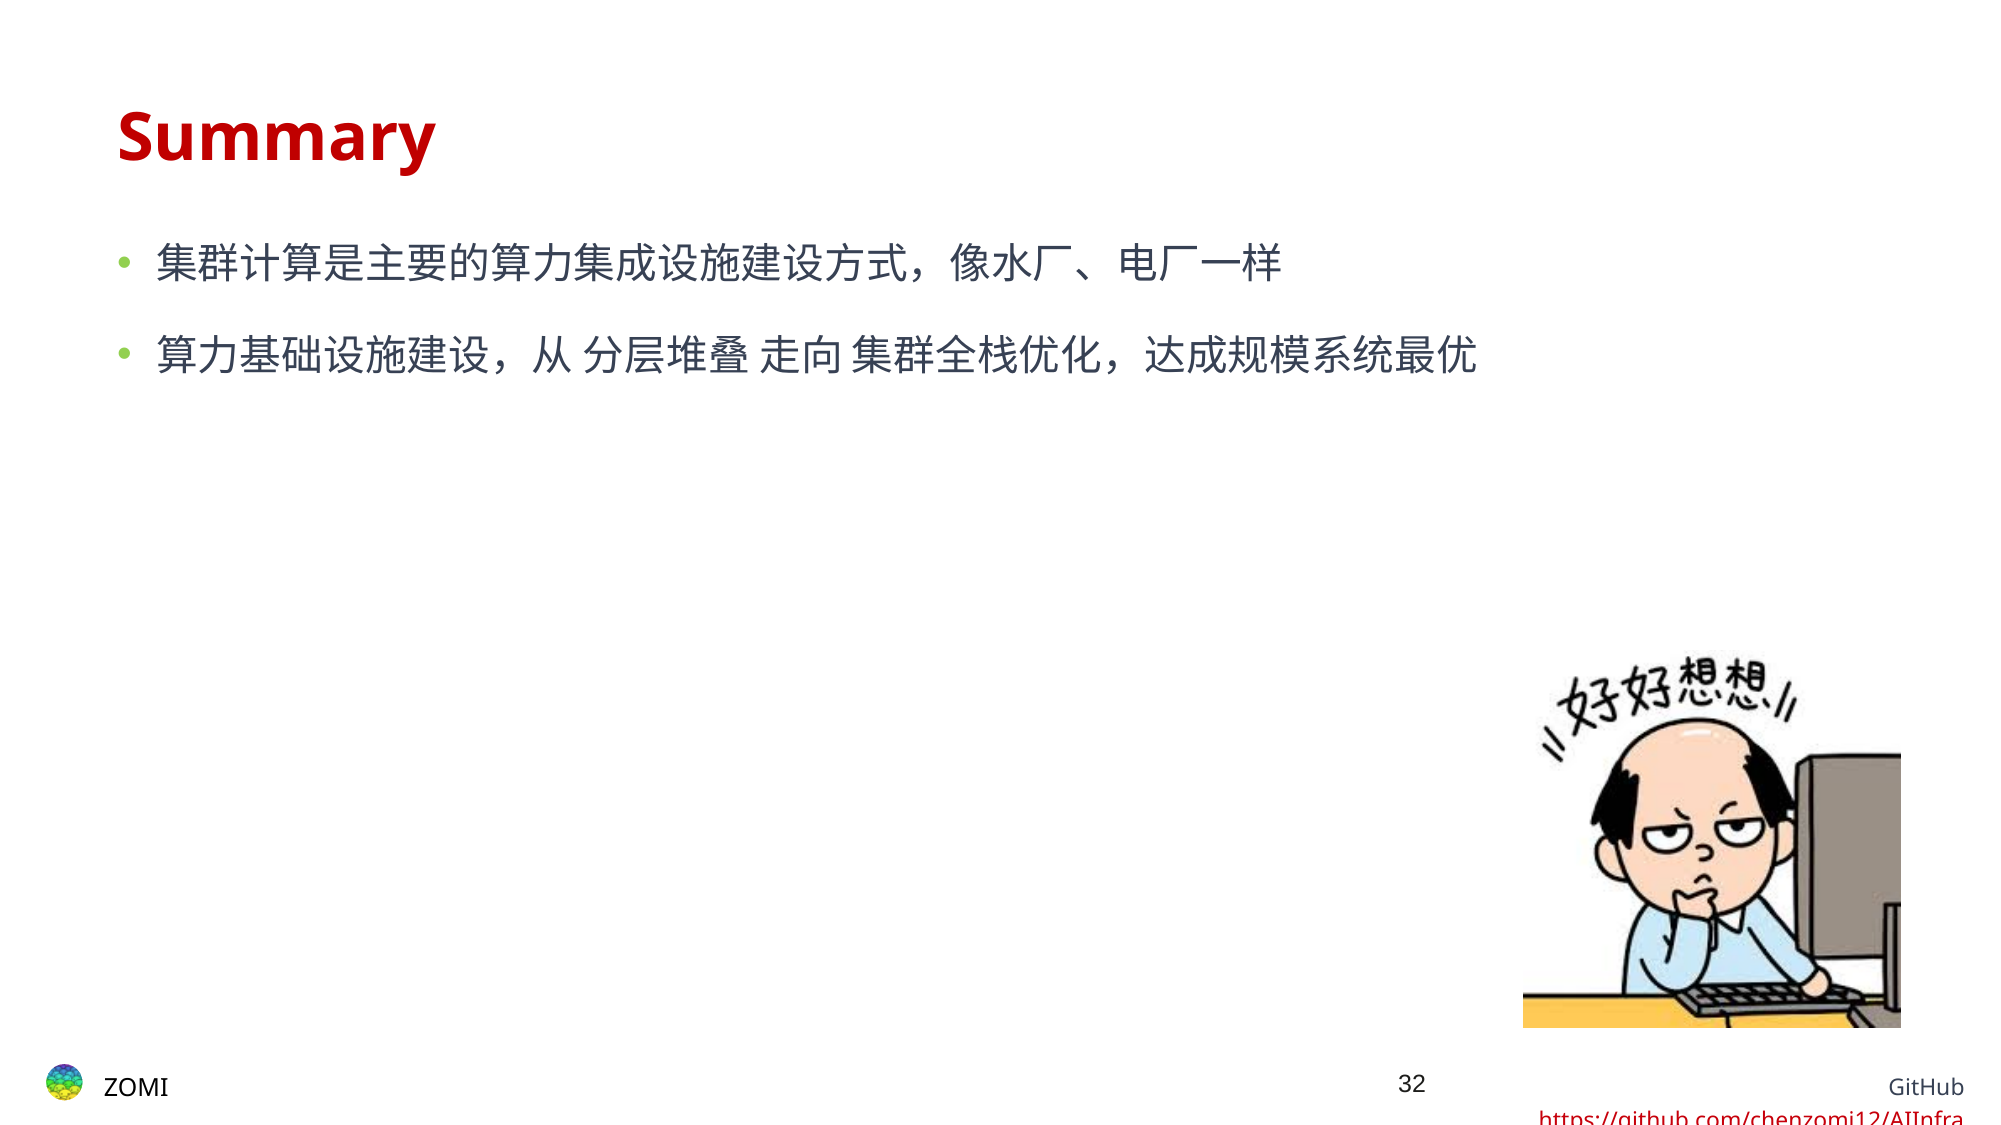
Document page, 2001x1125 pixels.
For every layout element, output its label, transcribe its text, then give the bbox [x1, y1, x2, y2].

picture [47, 1065, 82, 1100]
picture [1523, 649, 1902, 1028]
title Summary [102, 85, 1901, 183]
list 集群计算是主要的算力集成设施建设方式，像水厂、电厂一样 算力基础设施建设，从 分层堆叠 走向 集群全栈优化，达成规模系统最优 [102, 204, 1901, 1043]
